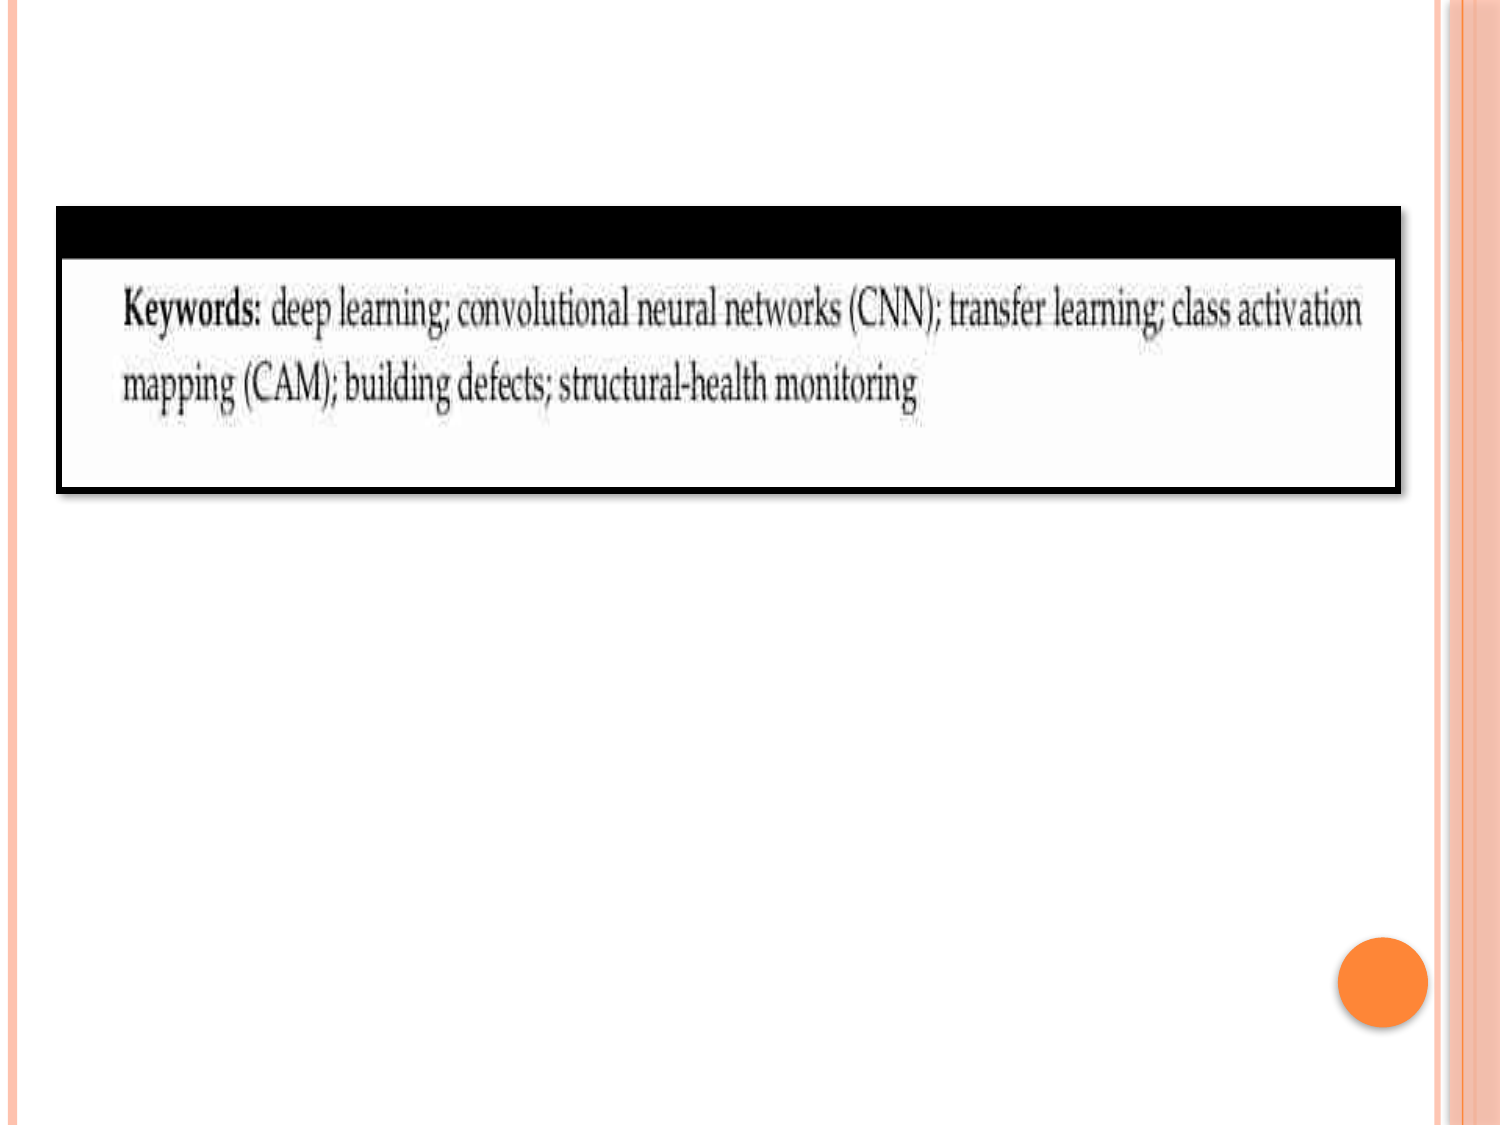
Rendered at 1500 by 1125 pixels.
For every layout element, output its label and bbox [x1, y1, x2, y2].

picture [61, 211, 1396, 488]
